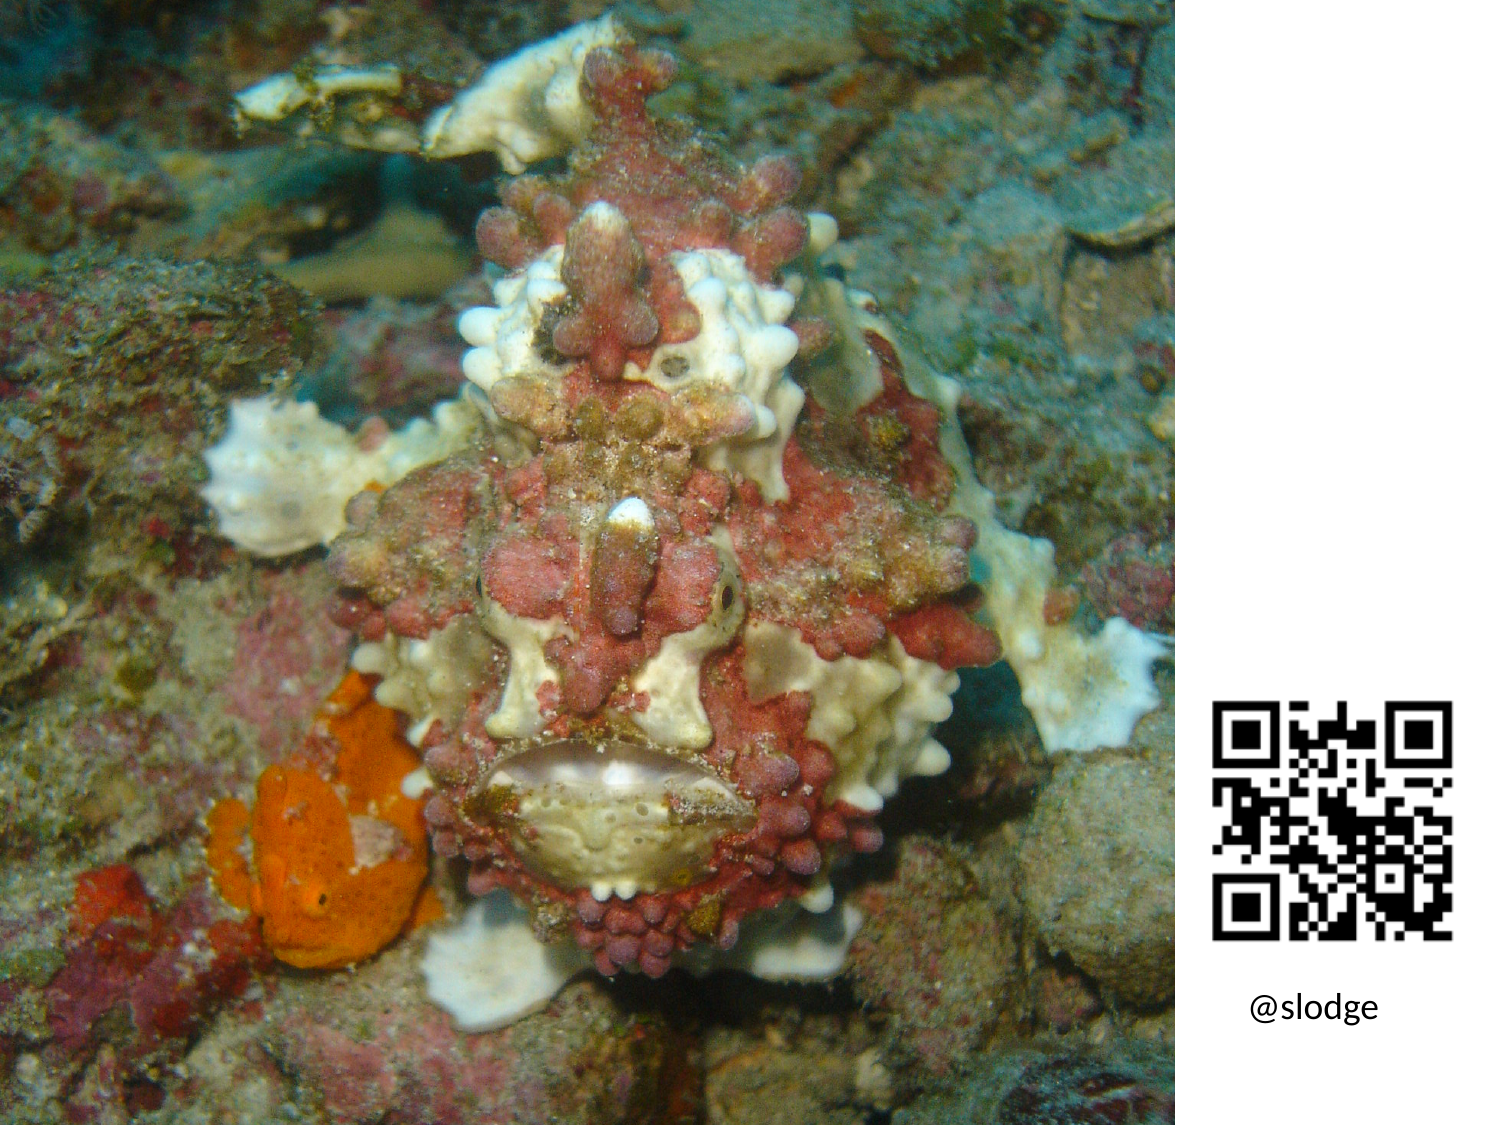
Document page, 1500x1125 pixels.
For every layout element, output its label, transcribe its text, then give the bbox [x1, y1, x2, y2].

picture [1199, 687, 1463, 951]
picture [0, 0, 1176, 1125]
text_box @slodge [1232, 974, 1395, 1035]
